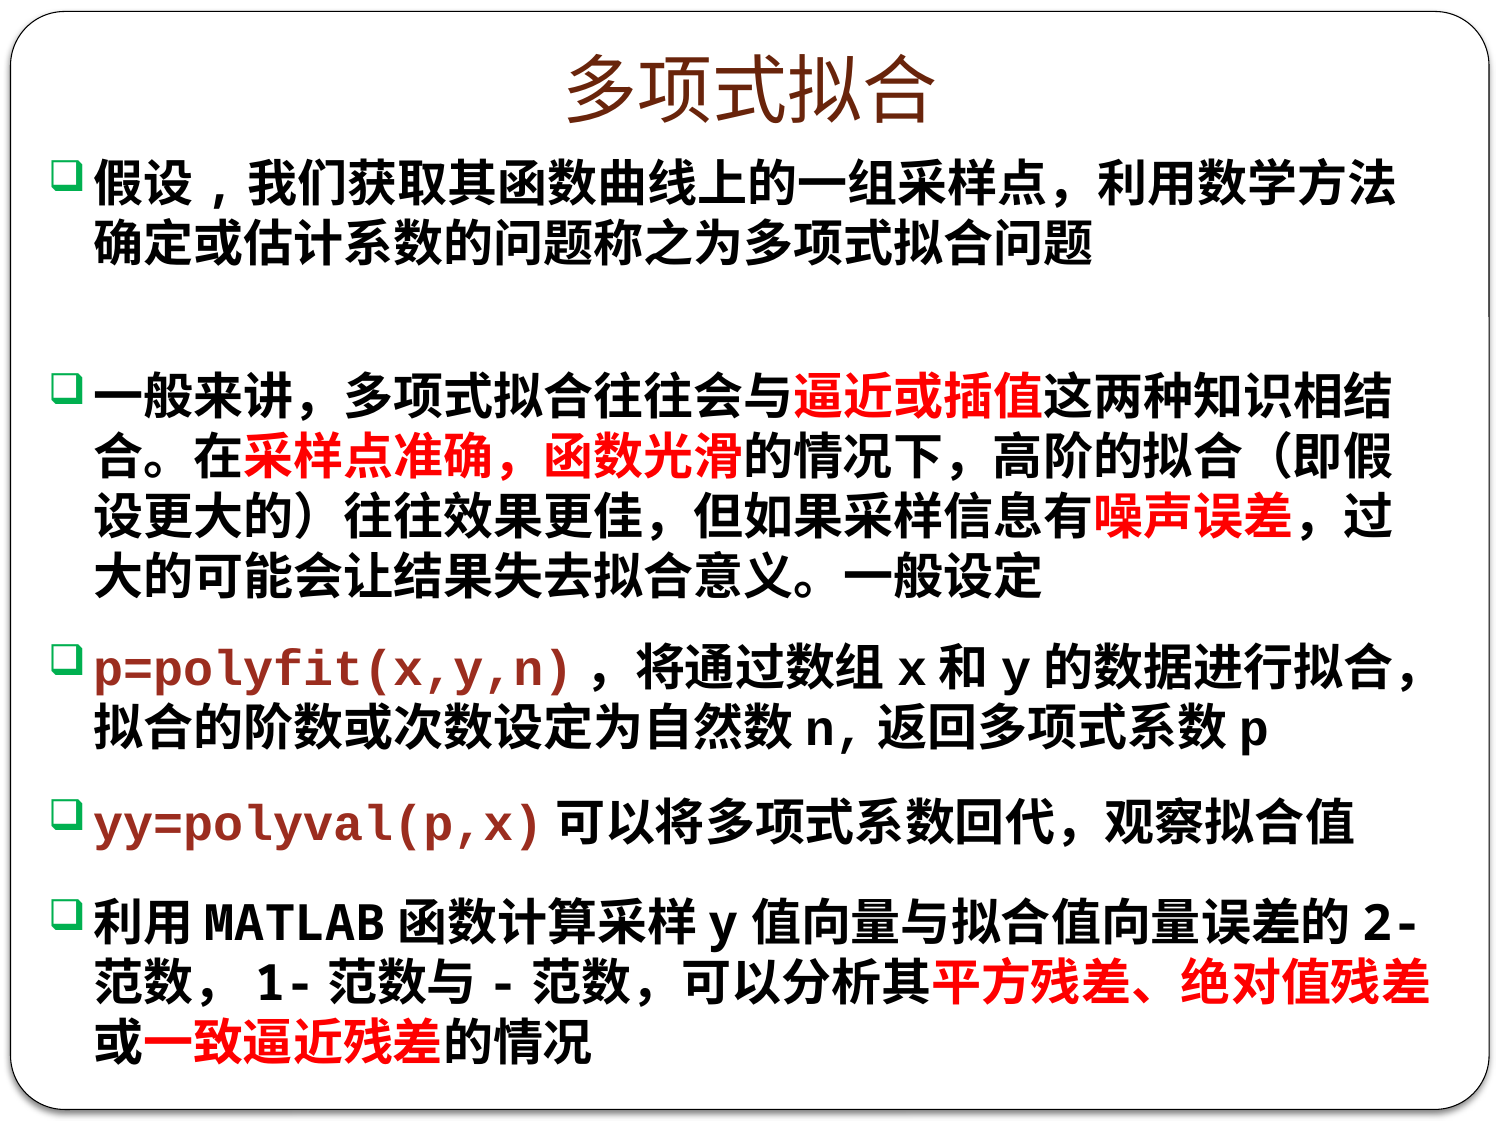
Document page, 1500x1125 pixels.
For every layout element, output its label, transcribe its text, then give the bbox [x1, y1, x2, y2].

text_box p=polyfit(x,y,n)，将通过数组x和y的数据进行拟合，拟合的阶数或次数设定为自然数n,返回多项式系数p [33, 628, 1447, 763]
title 多项式拟合 [112, 0, 1388, 148]
text_box yy=polyval(p,x)可以将多项式系数回代，观察拟合值 [33, 782, 1447, 858]
